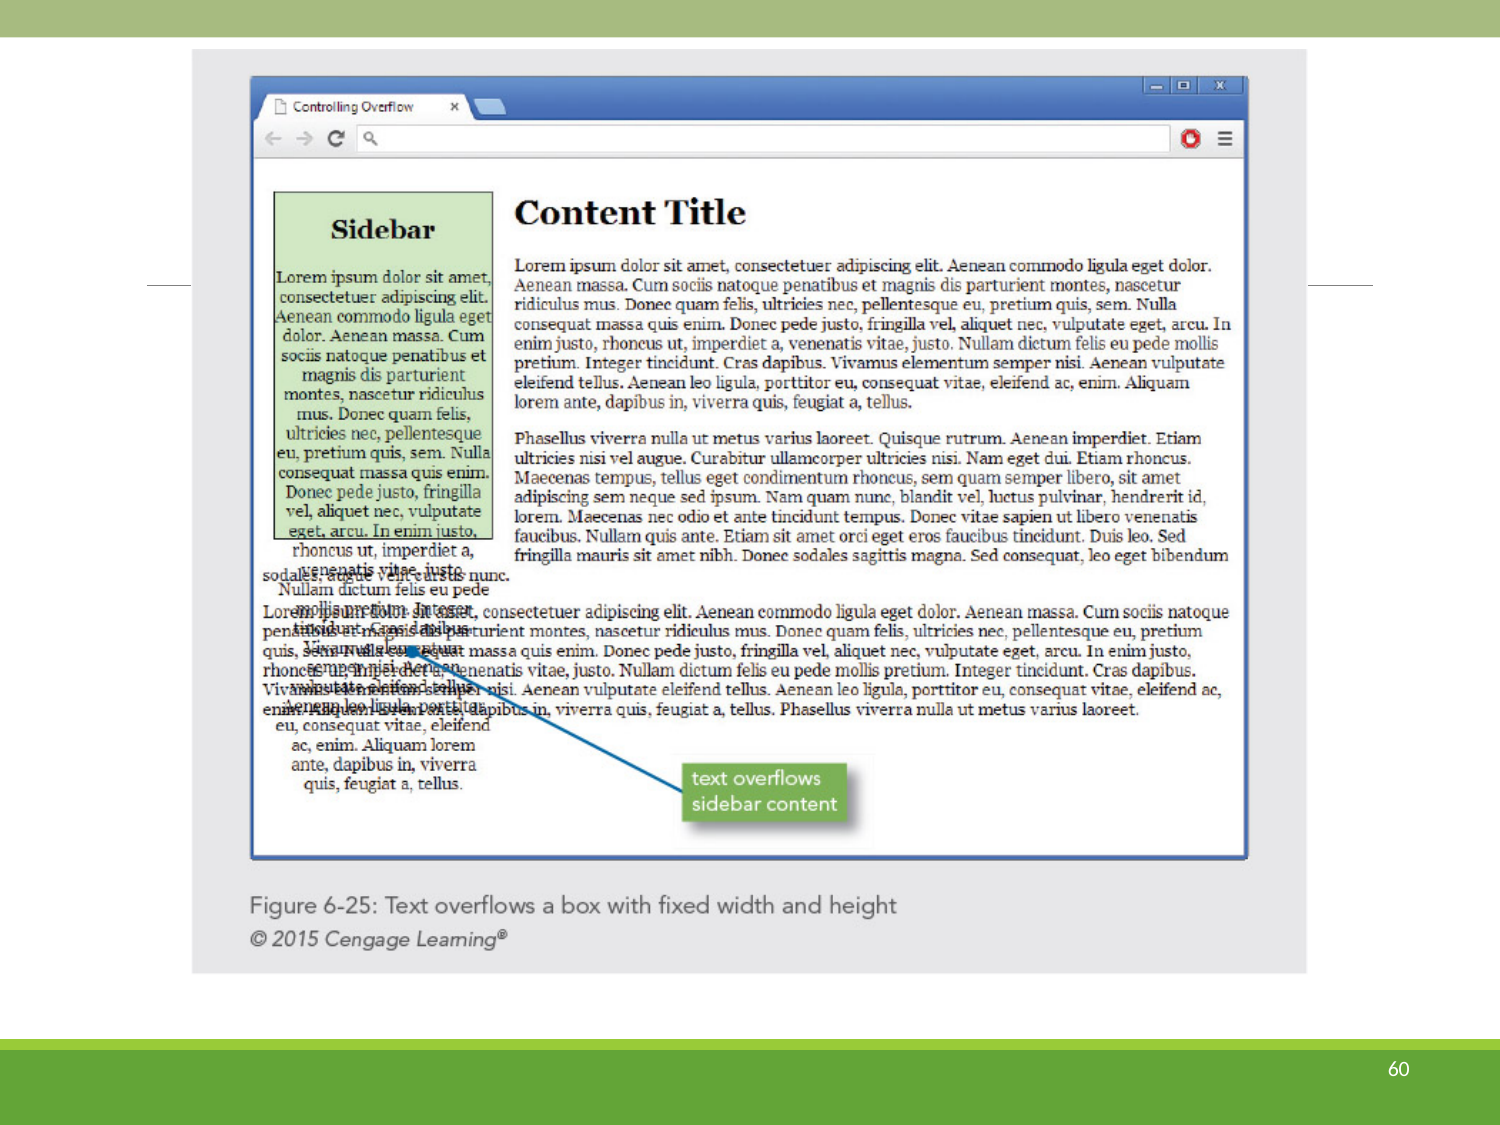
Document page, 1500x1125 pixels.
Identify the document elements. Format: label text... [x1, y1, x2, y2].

picture [191, 49, 1309, 976]
slide_number 60 [1074, 1037, 1425, 1098]
